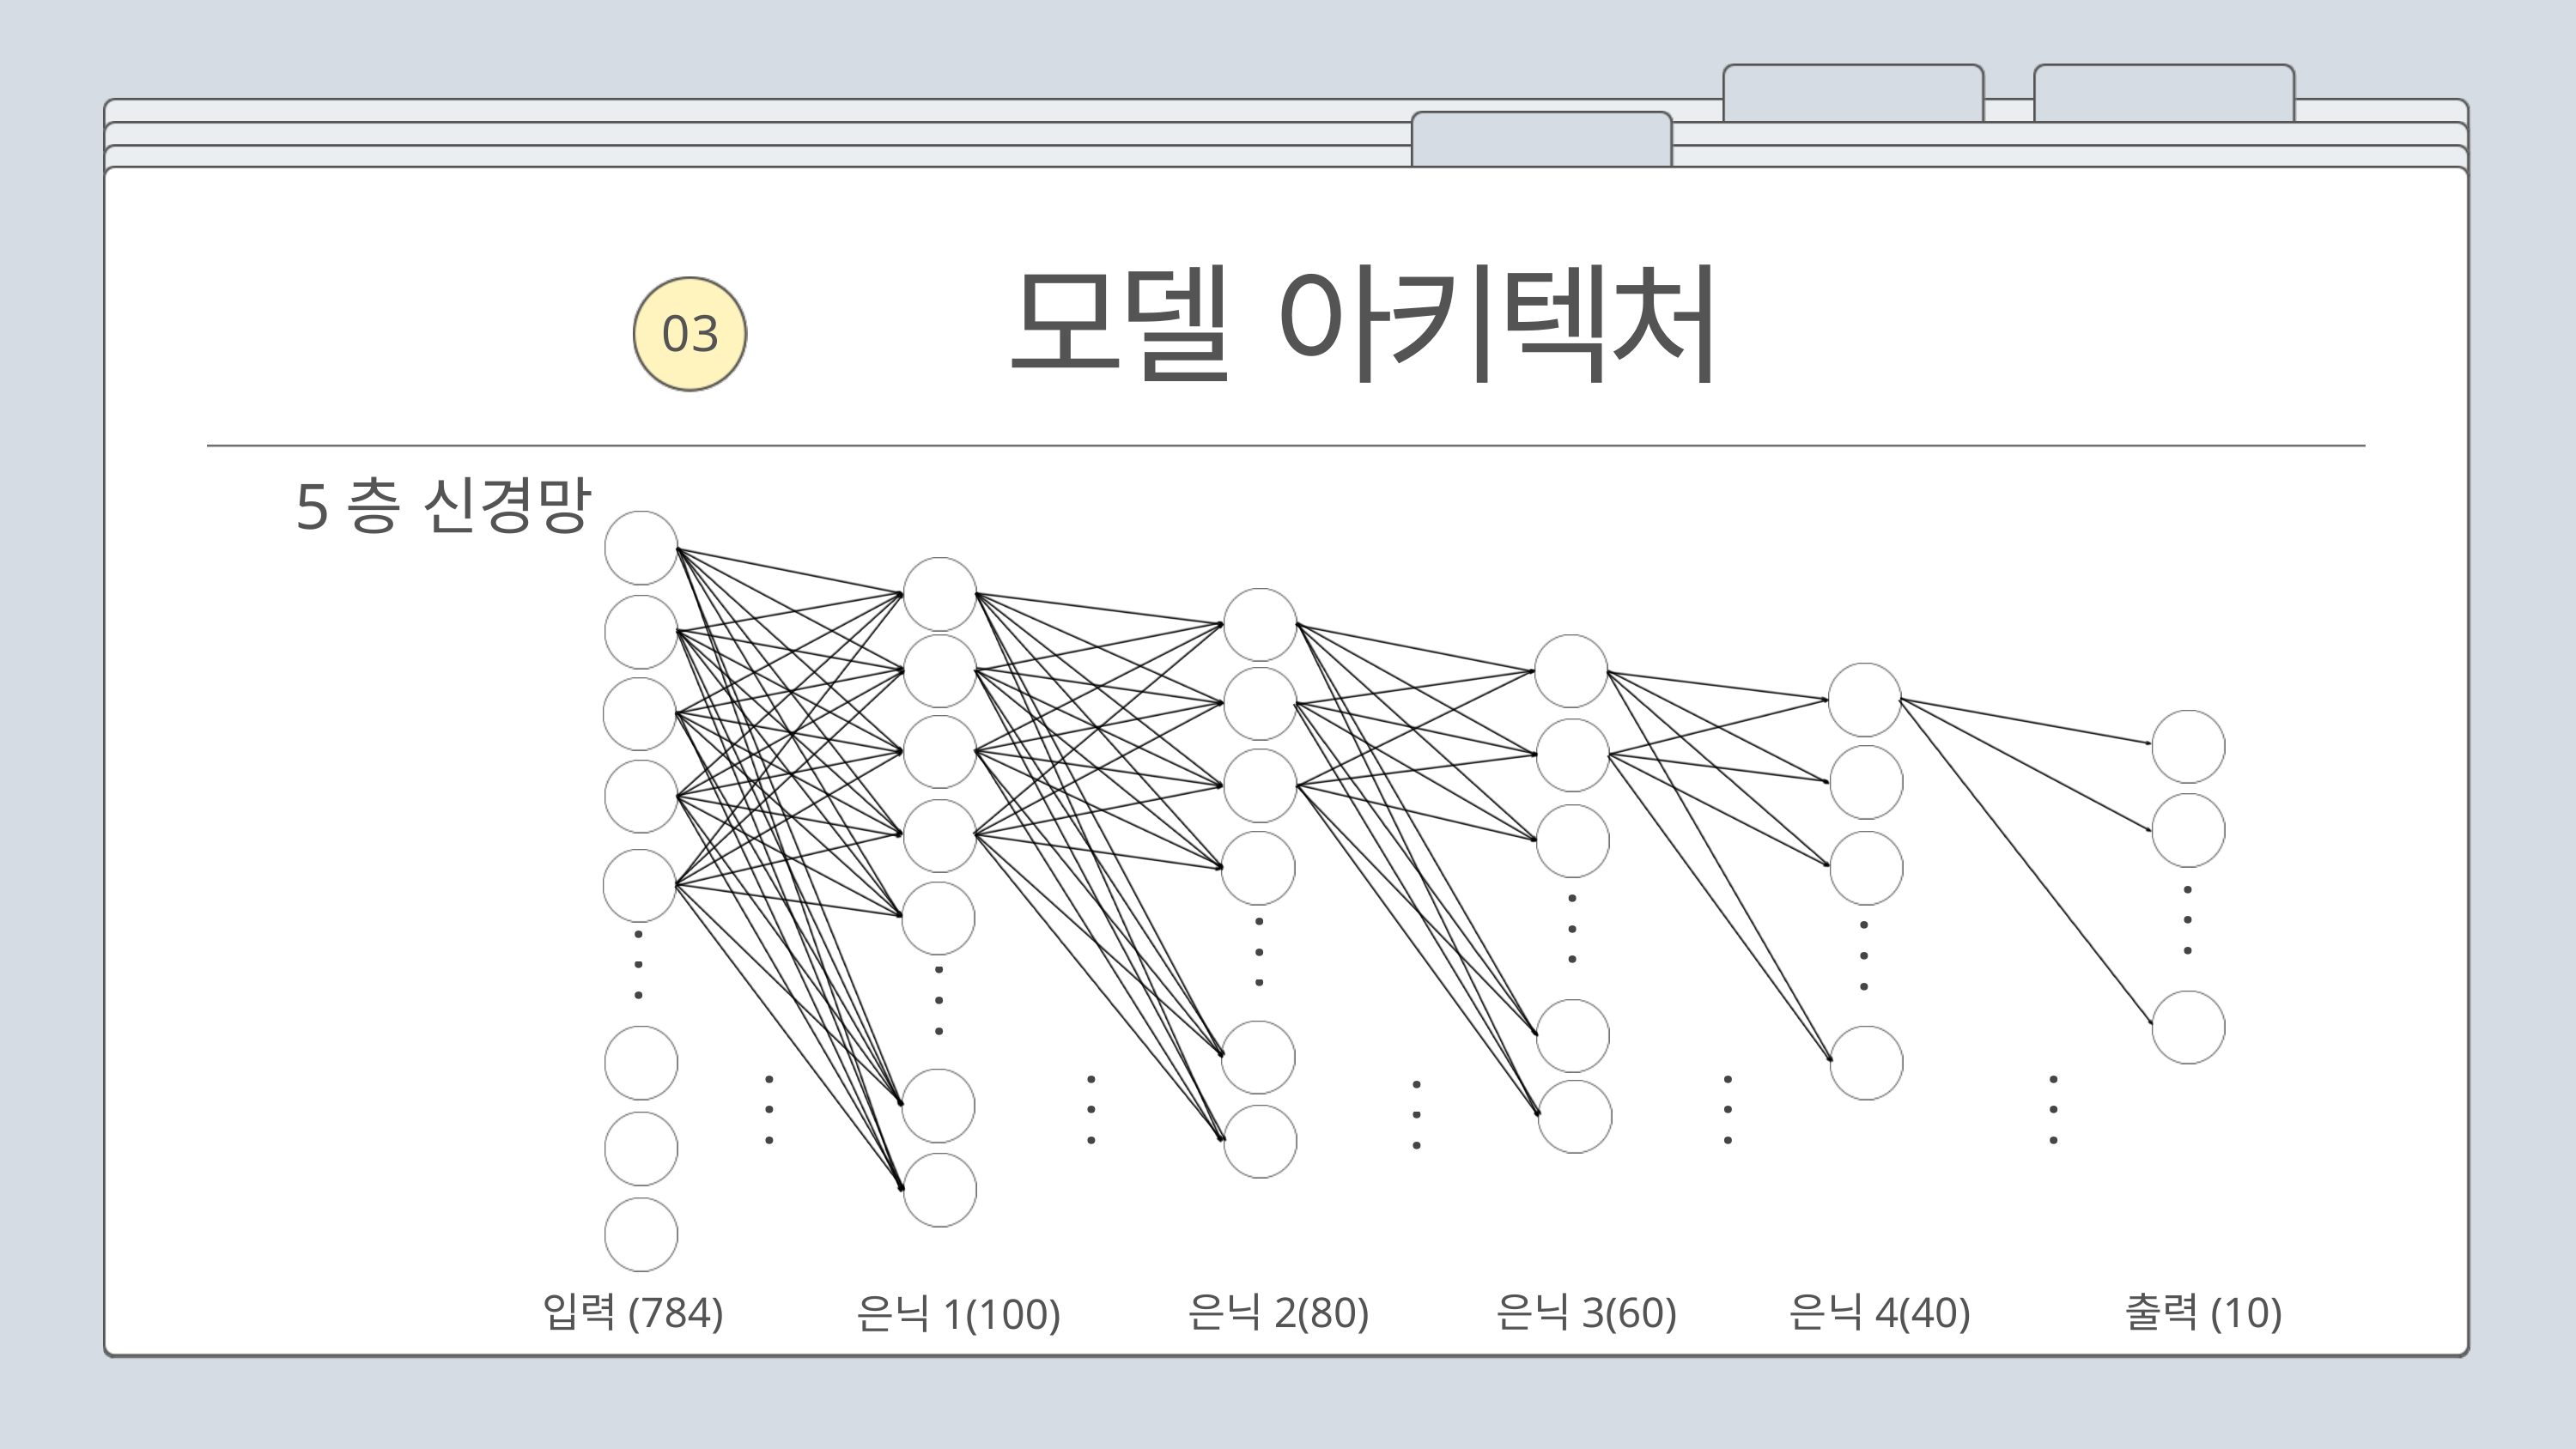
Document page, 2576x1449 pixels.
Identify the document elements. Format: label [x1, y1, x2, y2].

picture [103, 64, 2471, 1360]
